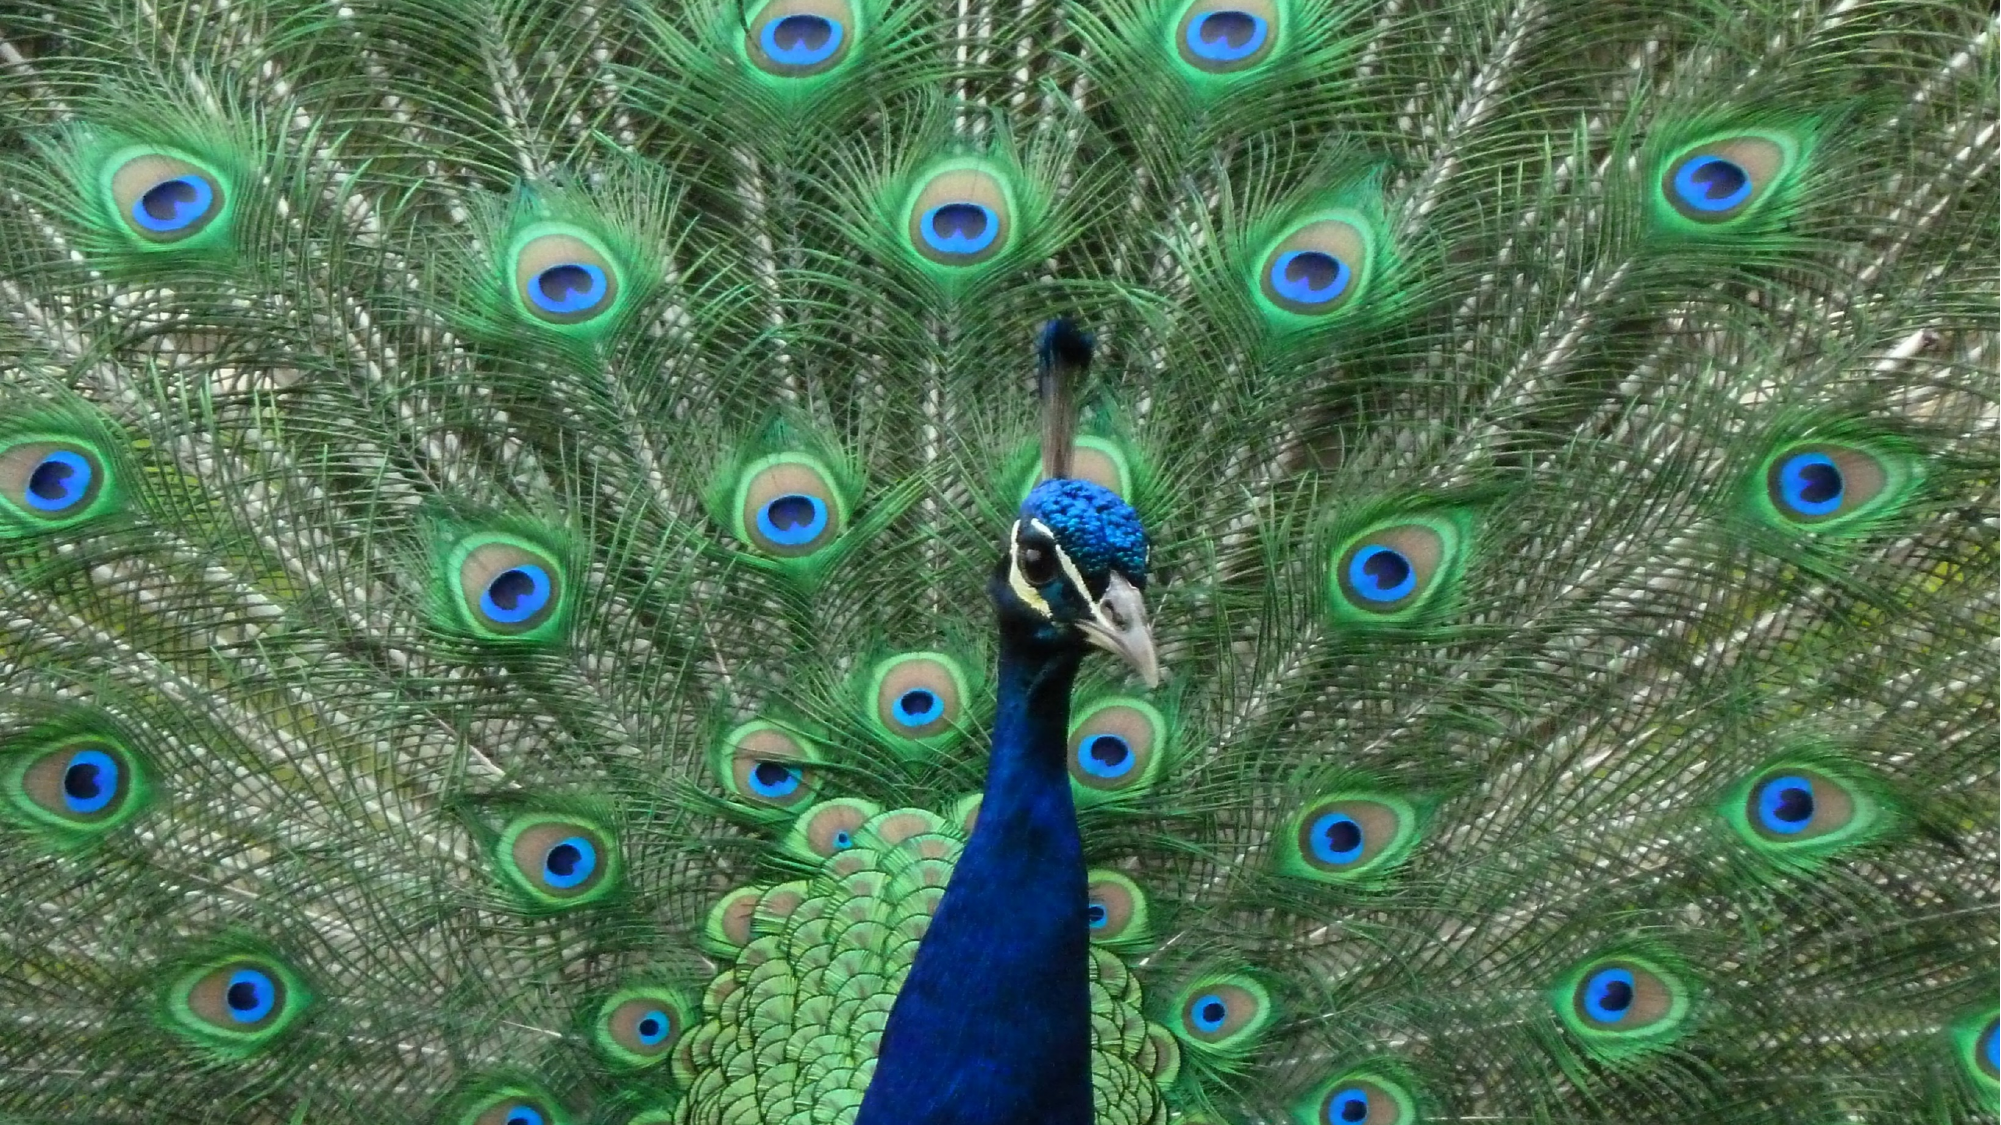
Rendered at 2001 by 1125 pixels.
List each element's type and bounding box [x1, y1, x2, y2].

list [0, 0, 2000, 1125]
